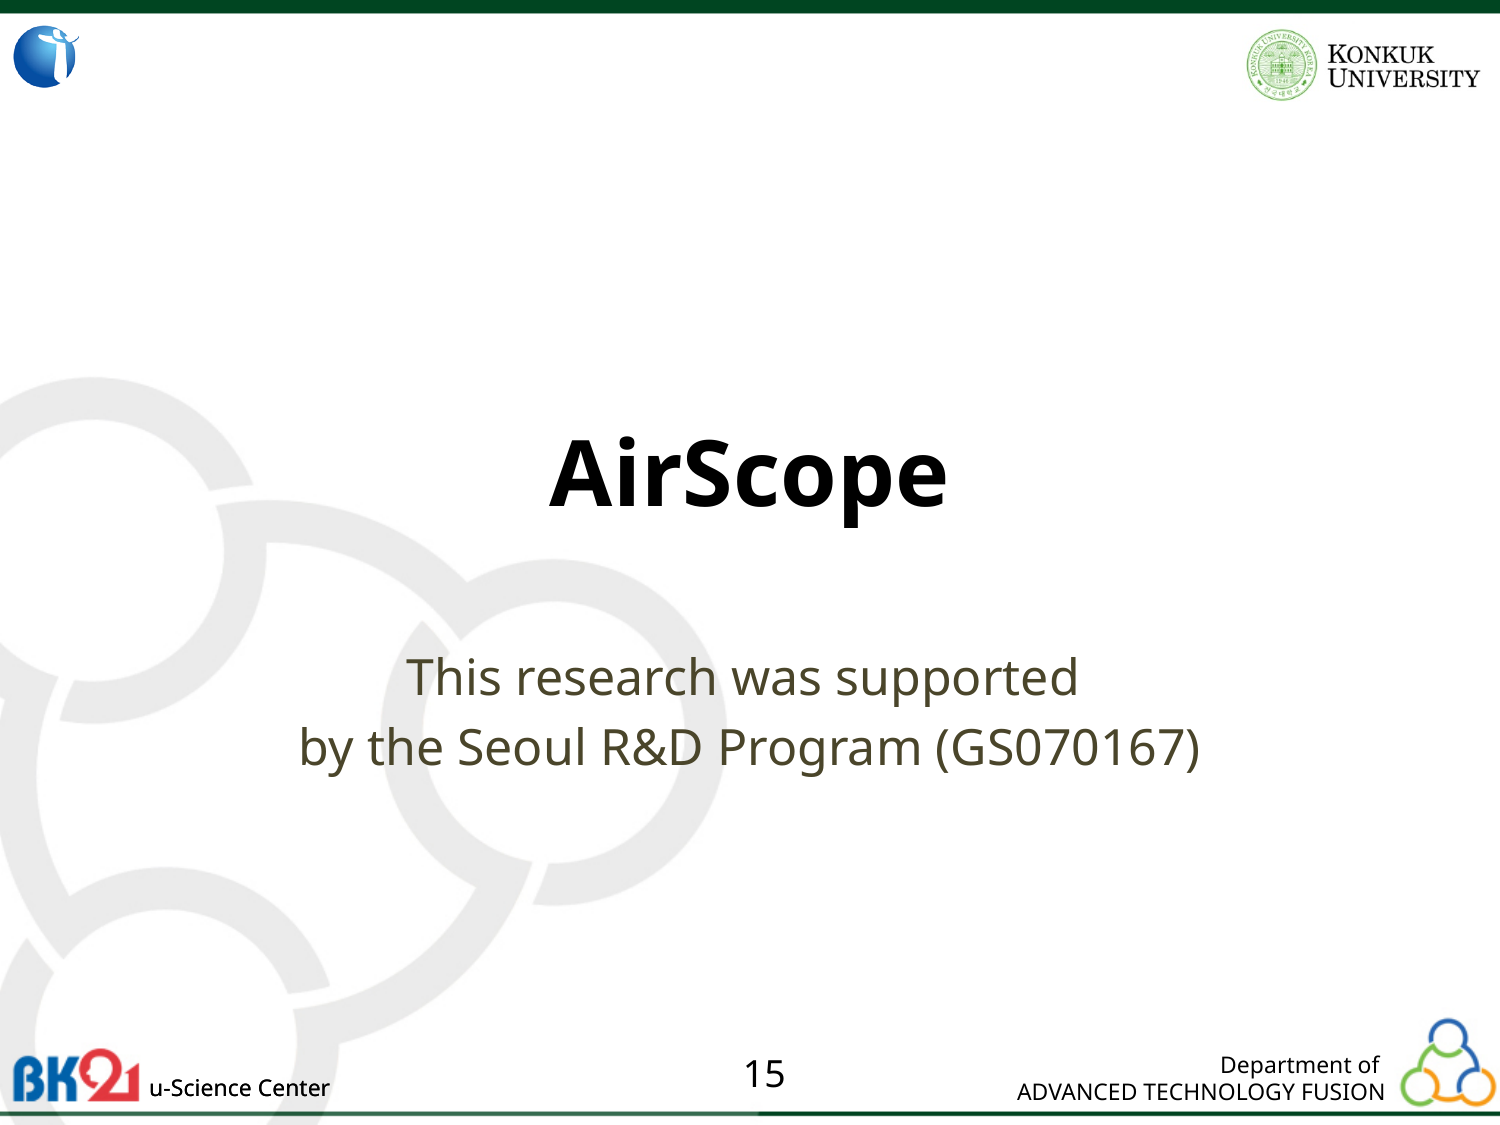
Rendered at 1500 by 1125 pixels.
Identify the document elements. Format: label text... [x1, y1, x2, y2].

picture [0, 235, 1500, 1125]
picture [0, 0, 1500, 210]
subtitle This research was supported by the Seoul R&D Program (GS070167) [225, 637, 1275, 925]
title AirScope [112, 349, 1388, 591]
